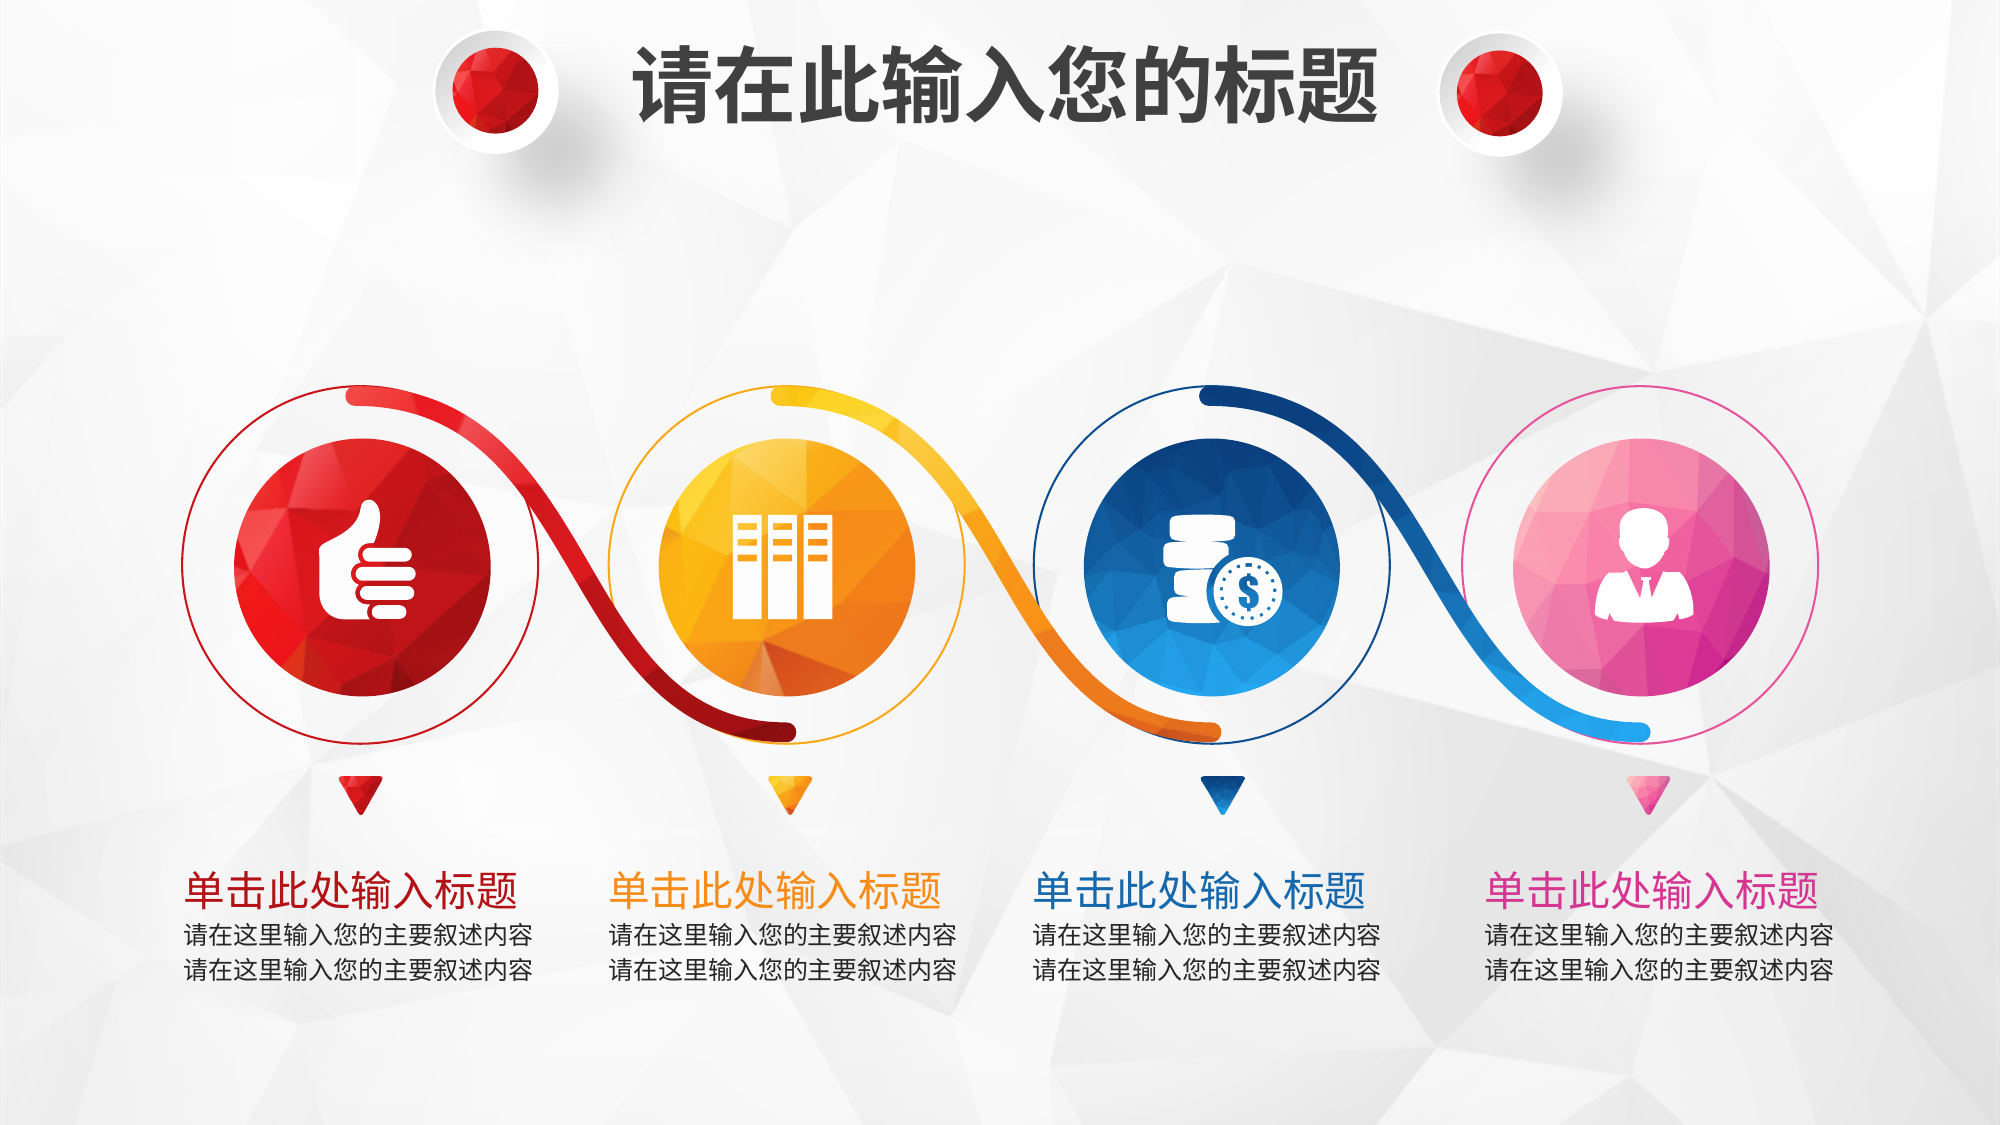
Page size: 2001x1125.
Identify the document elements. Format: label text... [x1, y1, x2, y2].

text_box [1438, 31, 1562, 156]
text_box [965, 484, 1033, 636]
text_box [1033, 386, 1390, 744]
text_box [1462, 386, 1819, 744]
text_box [768, 776, 813, 815]
text_box [1200, 776, 1245, 815]
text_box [182, 386, 539, 744]
text_box 单击此处输入标题 请在这里输入您的主要叙述内容 请在这里输入您的主要叙述内容 [593, 856, 1017, 992]
text_box [1390, 479, 1462, 636]
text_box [608, 386, 965, 744]
text_box 单击此处输入标题 请在这里输入您的主要叙述内容 请在这里输入您的主要叙述内容 [168, 856, 593, 992]
text_box [338, 776, 383, 815]
text_box 单击此处输入标题 请在这里输入您的主要叙述内容 请在这里输入您的主要叙述内容 [1469, 856, 1910, 992]
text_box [433, 29, 558, 153]
text_box [539, 483, 608, 635]
picture [0, 0, 2000, 1125]
text_box 单击此处输入标题 请在这里输入您的主要叙述内容 请在这里输入您的主要叙述内容 [1017, 856, 1458, 992]
text_box [1626, 776, 1671, 815]
text_box 请在此输入您的标题 [616, 25, 1396, 141]
